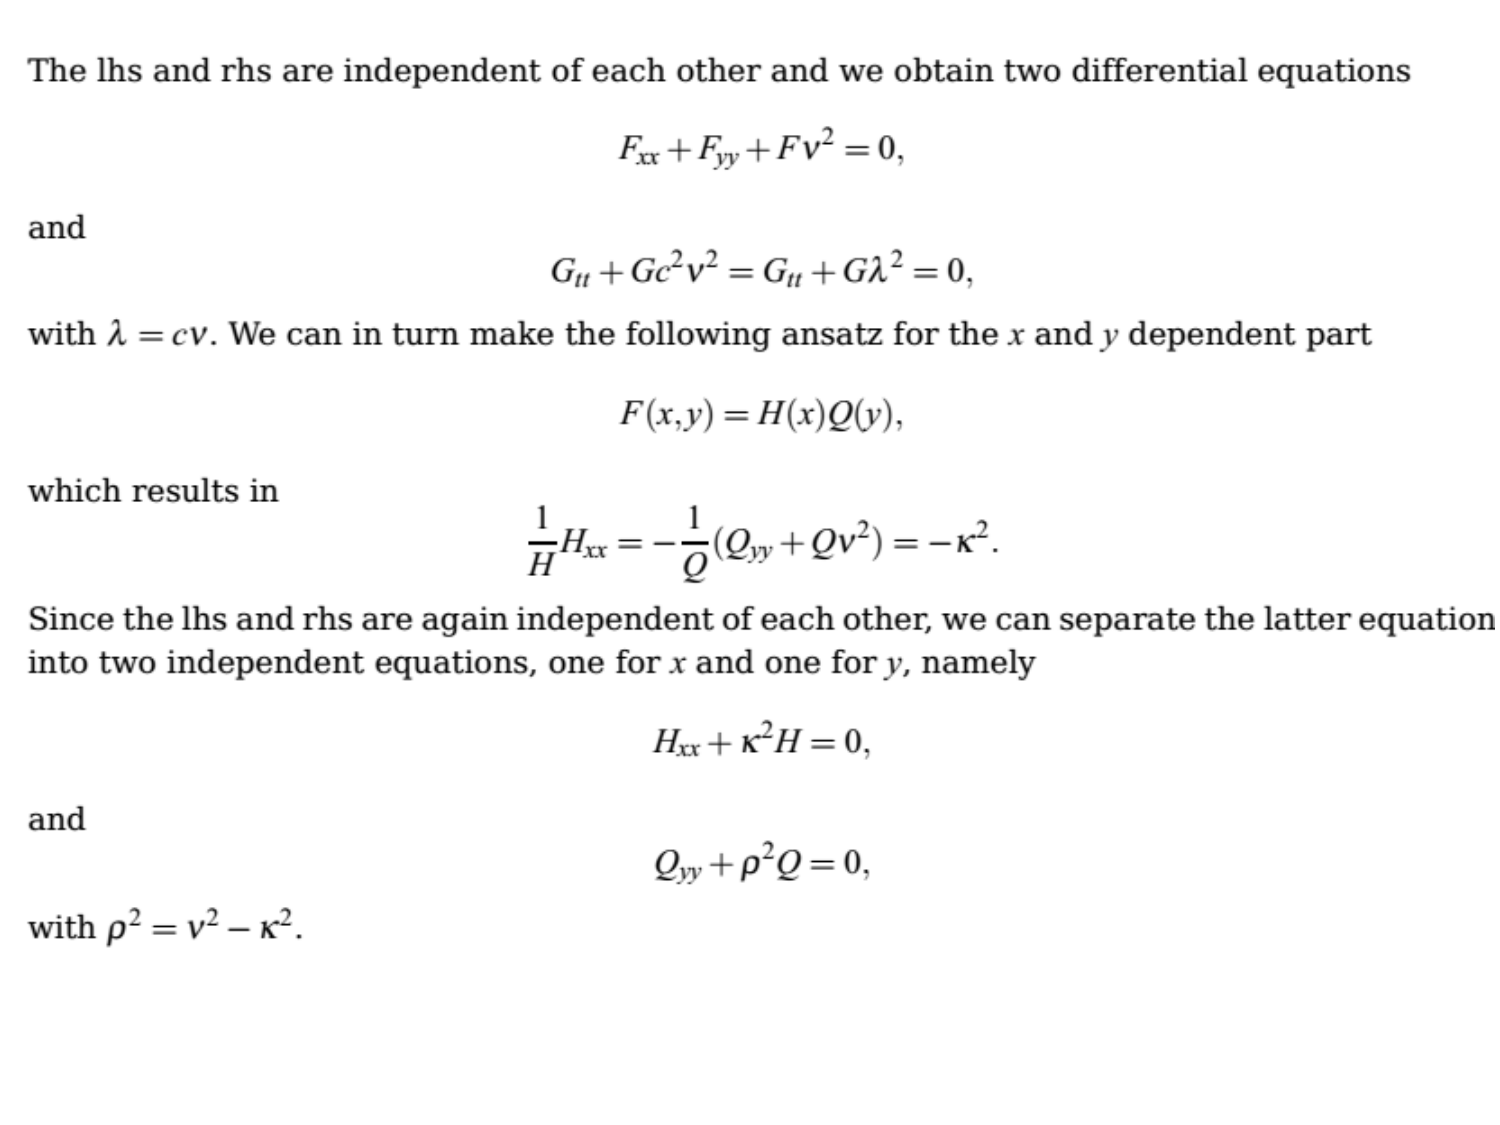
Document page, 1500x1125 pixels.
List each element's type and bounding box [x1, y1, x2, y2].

picture [15, 42, 1495, 953]
